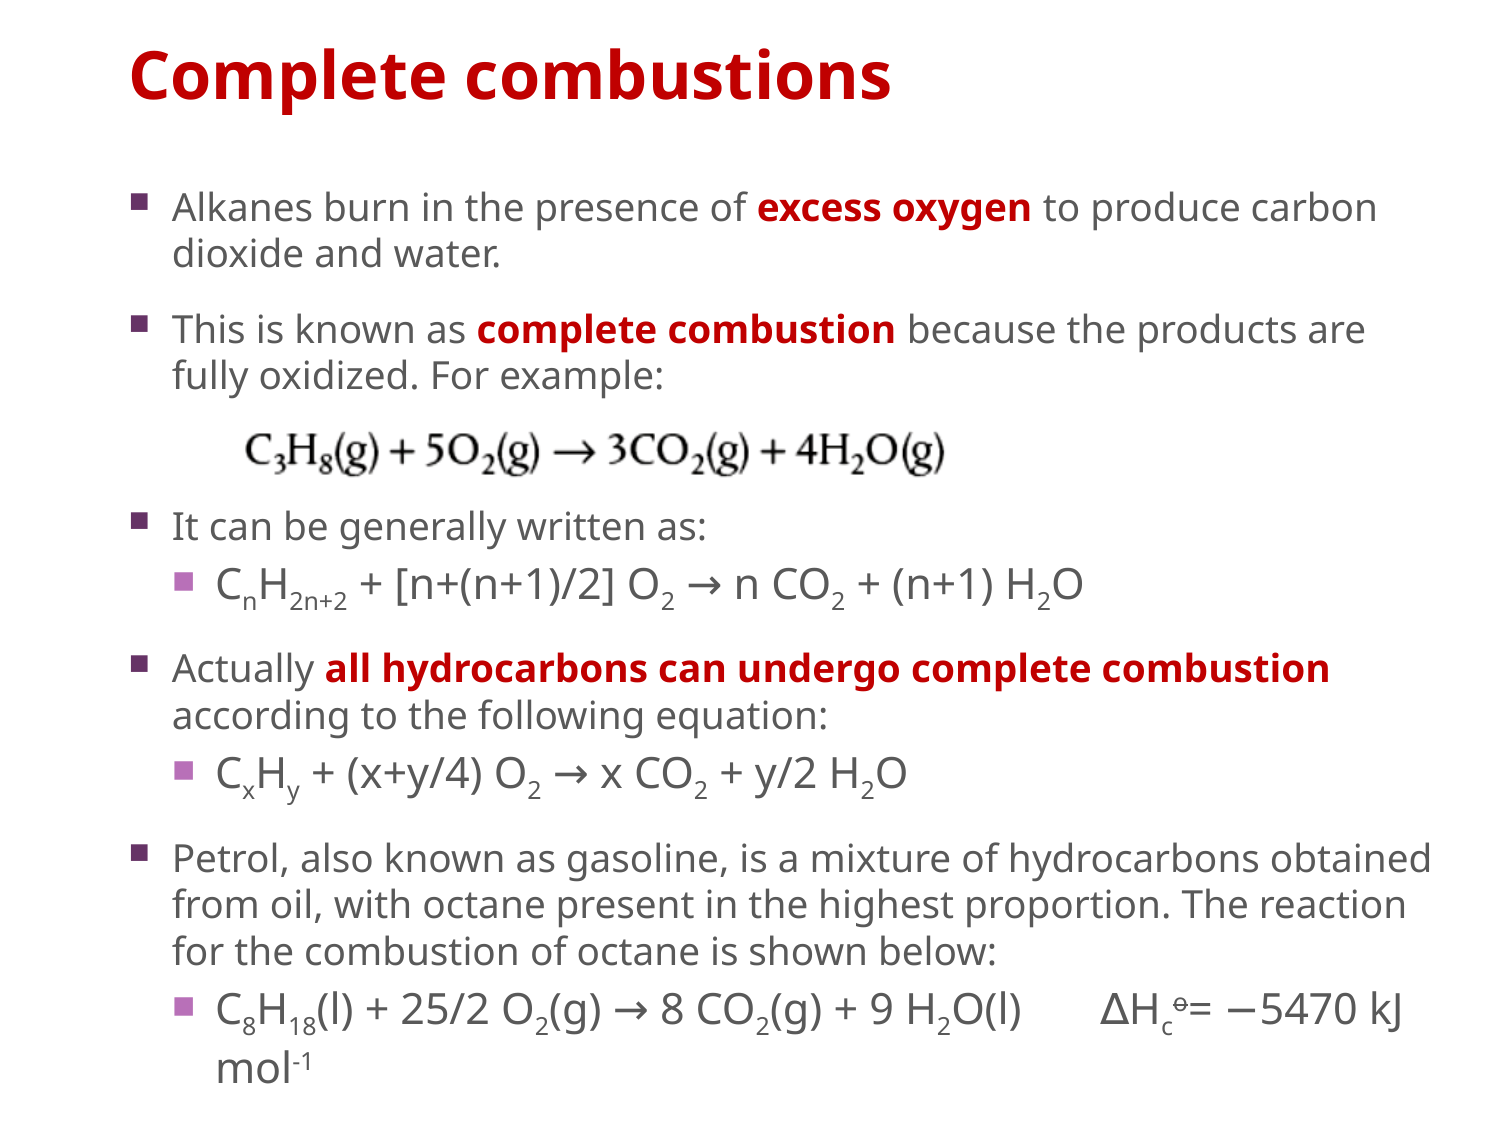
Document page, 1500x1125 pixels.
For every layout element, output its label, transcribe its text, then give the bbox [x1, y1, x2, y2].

title Complete combustions [113, 24, 1450, 174]
list Alkanes burn in the presence of excess oxygen to produce carbon dioxide and water. This is known as complete combustion because the products are fully oxidized. For example: It can be generally written as: CnH2n+2 + [n+(n+1)/2] O2 → n CO2 + (n+1) H2O Actually all hydrocarbons can undergo complete combustion according to the following equation: CxHy + (x+y/4) O2 → x CO2 + y/2 H2O Petrol, also known as gasoline, is a mixture of hydrocarbons obtained from oil, with octane present in the highest proportion. The reaction for the combustion of octane is shown below: C8H18(l) + 25/2 O2(g) → 8 CO2(g) + 9 H2O(l) ∆Hco= −5470 kJ mol-1 [113, 174, 1450, 1100]
picture [222, 414, 972, 494]
